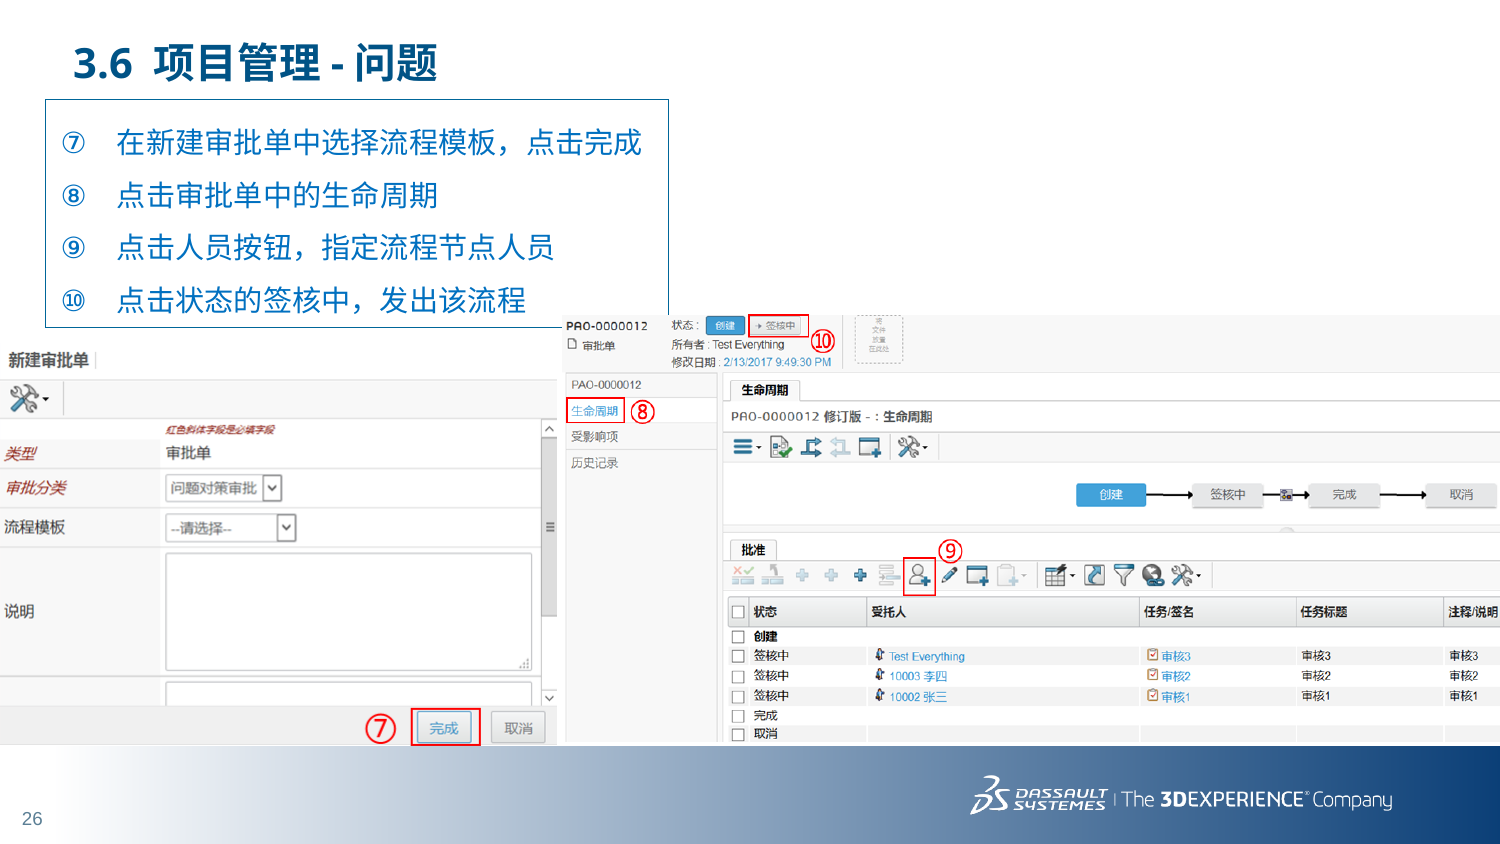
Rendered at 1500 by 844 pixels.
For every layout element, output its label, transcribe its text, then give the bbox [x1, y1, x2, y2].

text_box 在新建审批单中选择流程模板，点击完成 点击审批单中的生命周期 点击人员按钮，指定流程节点人员 点击状态的签核中，发出该流程 [45, 99, 669, 328]
picture [0, 343, 557, 766]
picture [562, 314, 1500, 742]
title 3.6 项目管理-问题 [58, 23, 911, 100]
picture [962, 775, 1400, 815]
